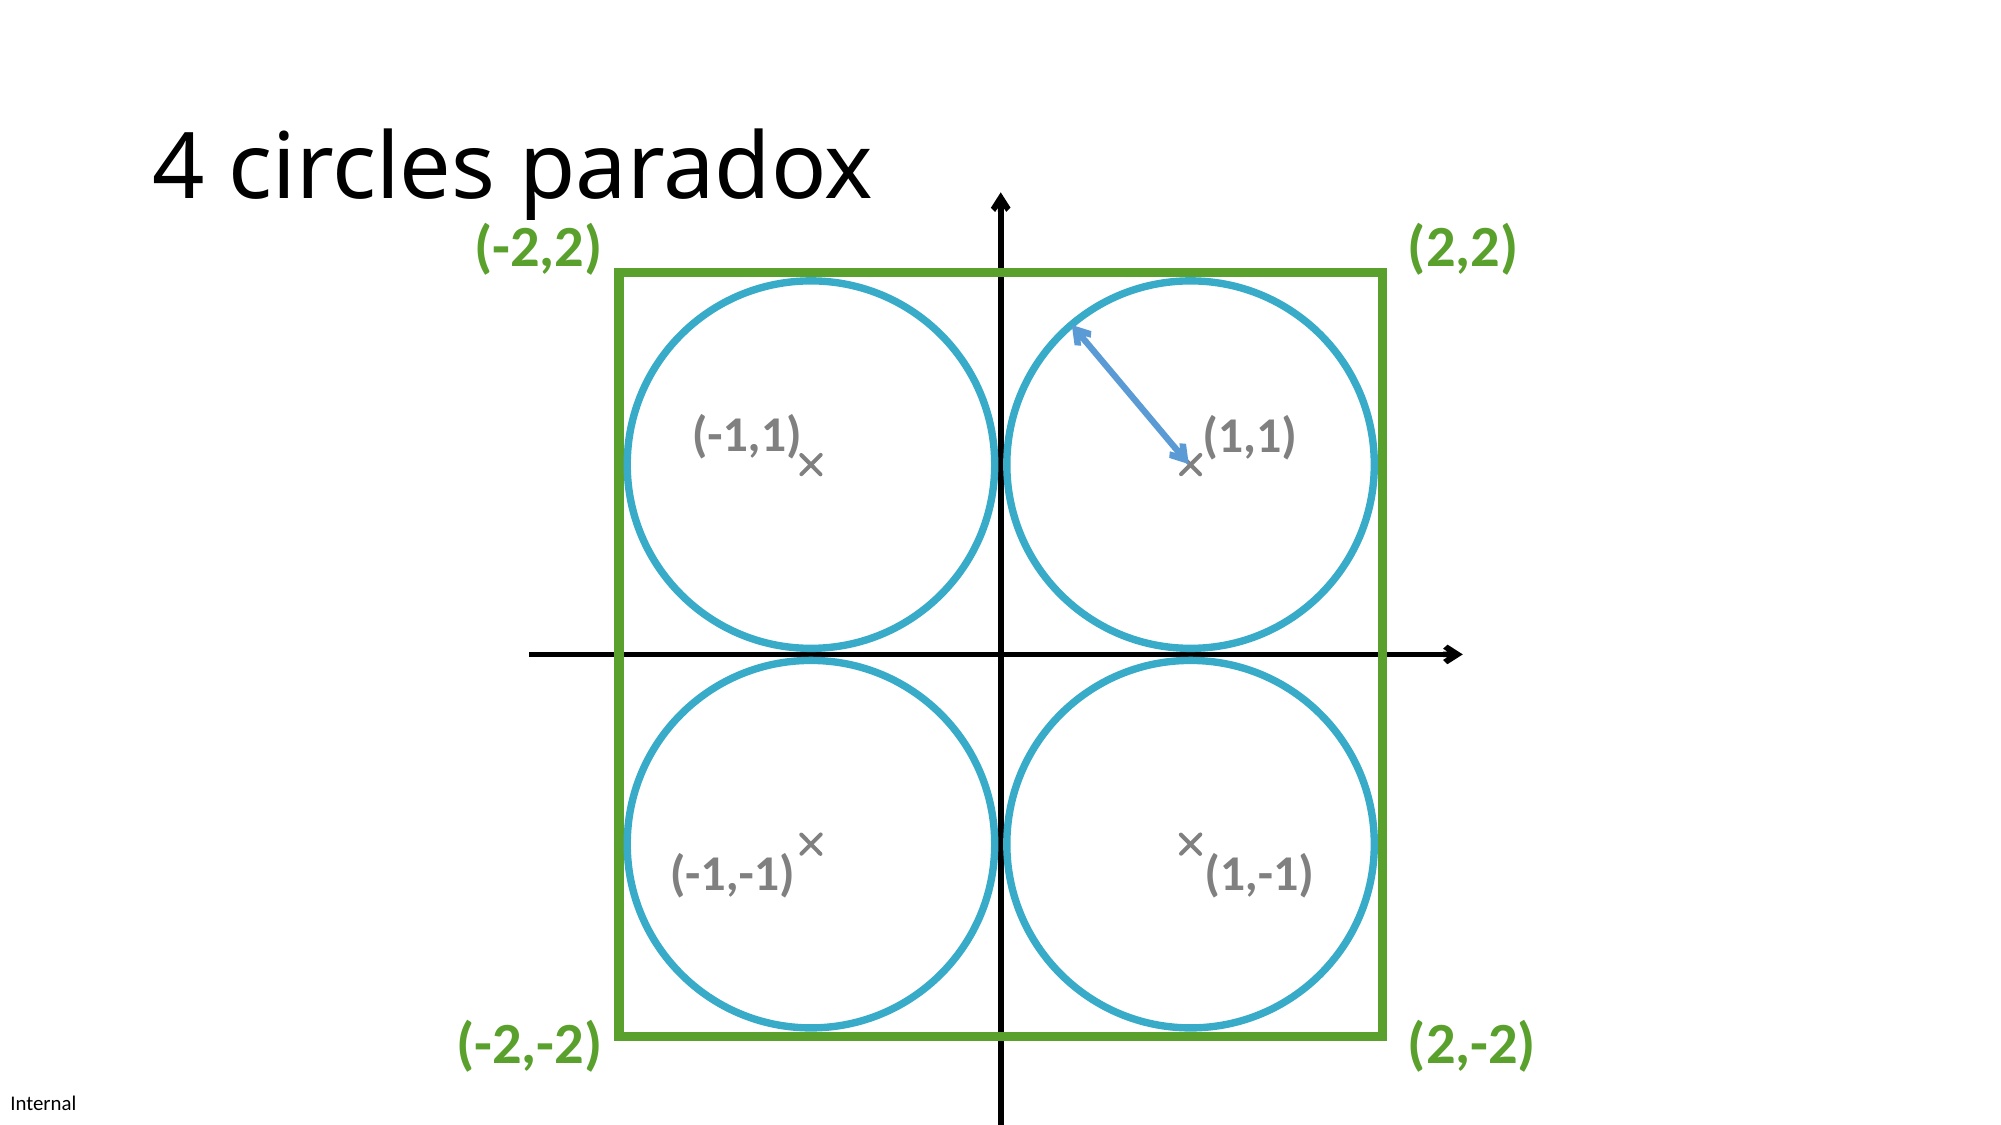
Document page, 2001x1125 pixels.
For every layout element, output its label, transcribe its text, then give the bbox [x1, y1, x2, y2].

text_box (-2,-2) [441, 997, 618, 1083]
text_box (2,2) [1393, 200, 1534, 286]
text_box [1006, 280, 1375, 649]
text_box (-1,1) [677, 394, 817, 470]
text_box [1006, 660, 1375, 1028]
title 4 circles paradox [137, 59, 1863, 278]
text_box [627, 660, 995, 1028]
text_box [1383, 647, 1463, 662]
text_box [993, 192, 1009, 272]
text_box [627, 280, 995, 649]
text_box (-1,-1) [655, 833, 810, 909]
text_box (2,-2) [1393, 997, 1552, 1083]
text_box (1,1) [1187, 395, 1312, 470]
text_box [1071, 324, 1189, 465]
text_box (-2,2) [459, 200, 618, 286]
text_box [618, 272, 1383, 1037]
text_box (1,-1) [1189, 833, 1330, 909]
